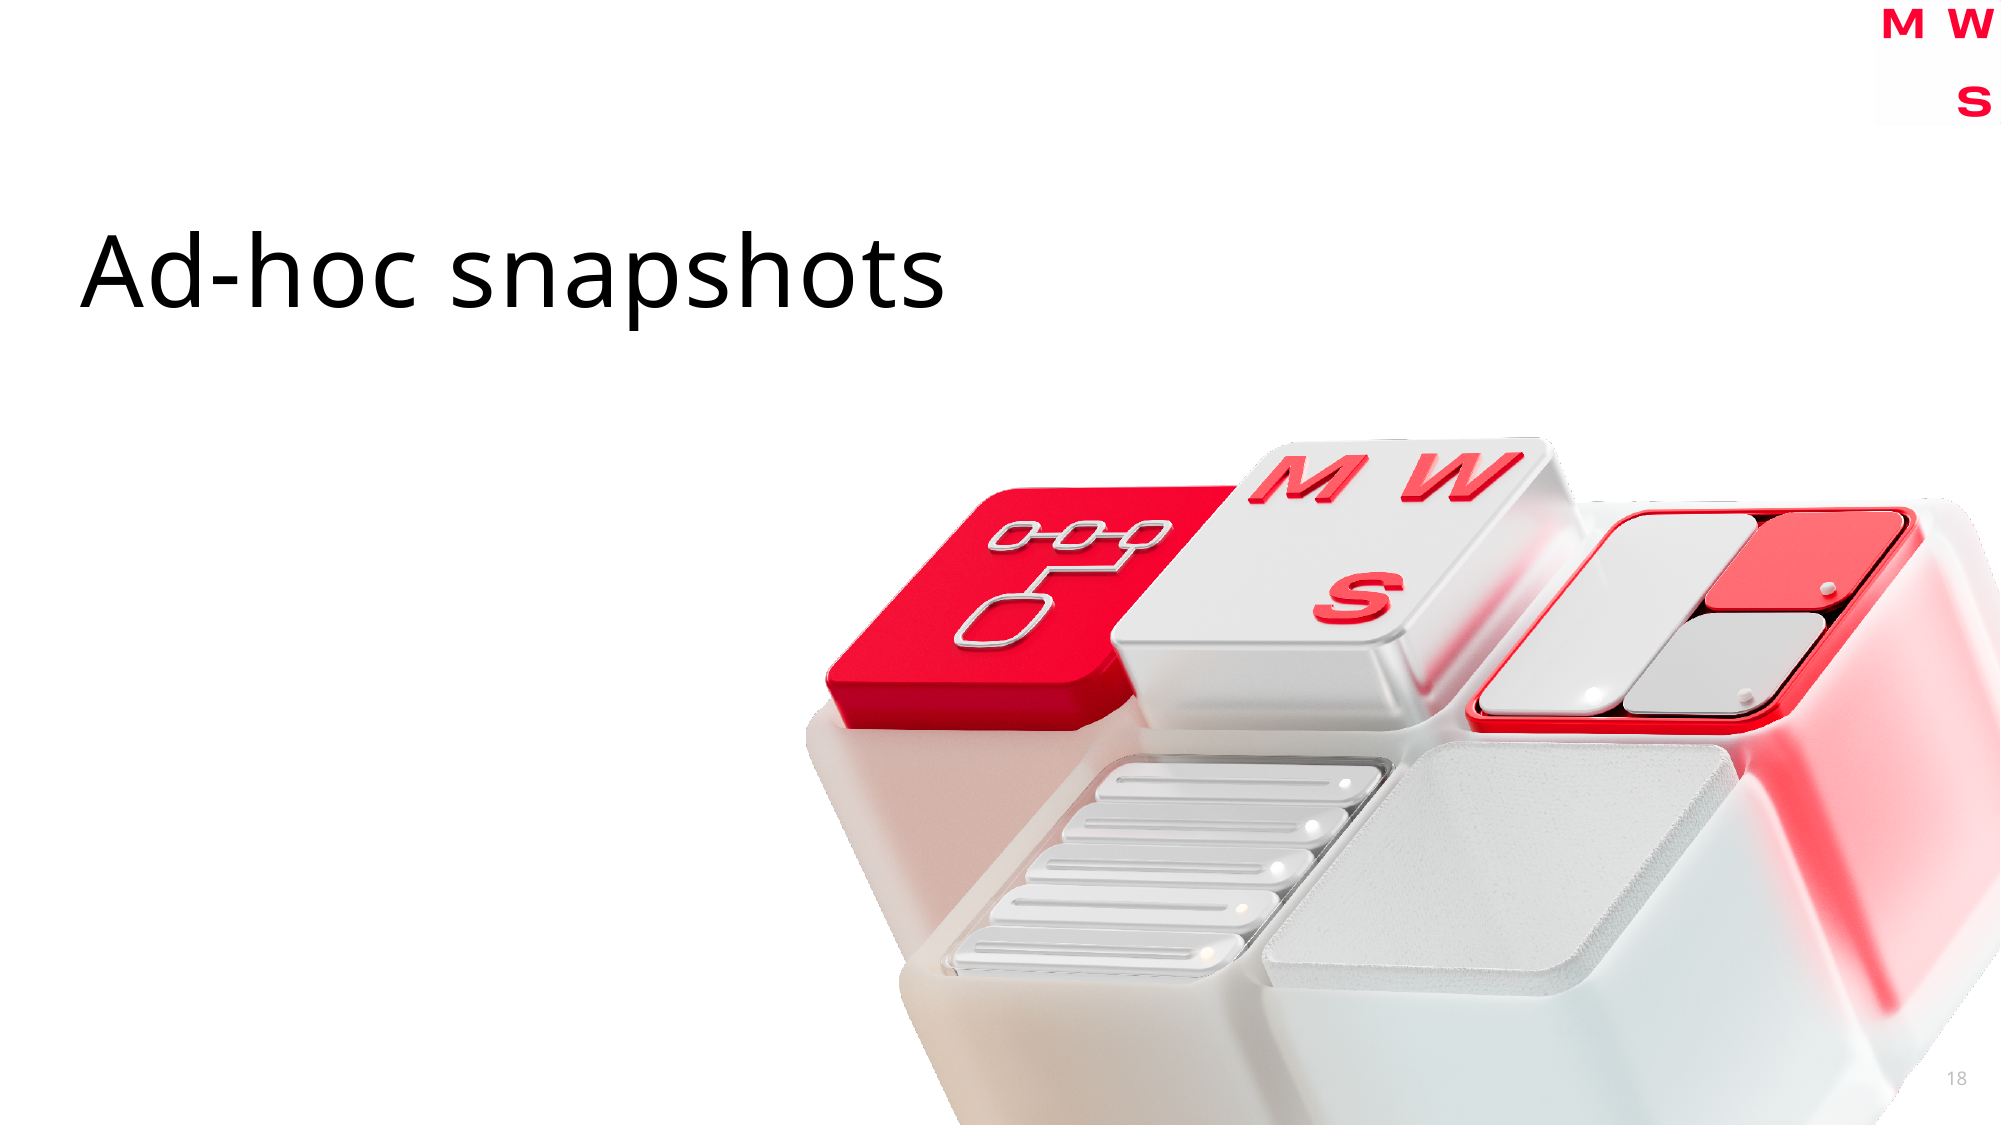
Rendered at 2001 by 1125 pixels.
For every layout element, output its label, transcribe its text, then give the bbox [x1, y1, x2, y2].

slide_number 18 [1882, 1067, 1968, 1097]
picture [1874, 0, 2001, 126]
picture [748, 236, 2000, 1125]
title Ad-hoc snapshots [80, 97, 1400, 329]
